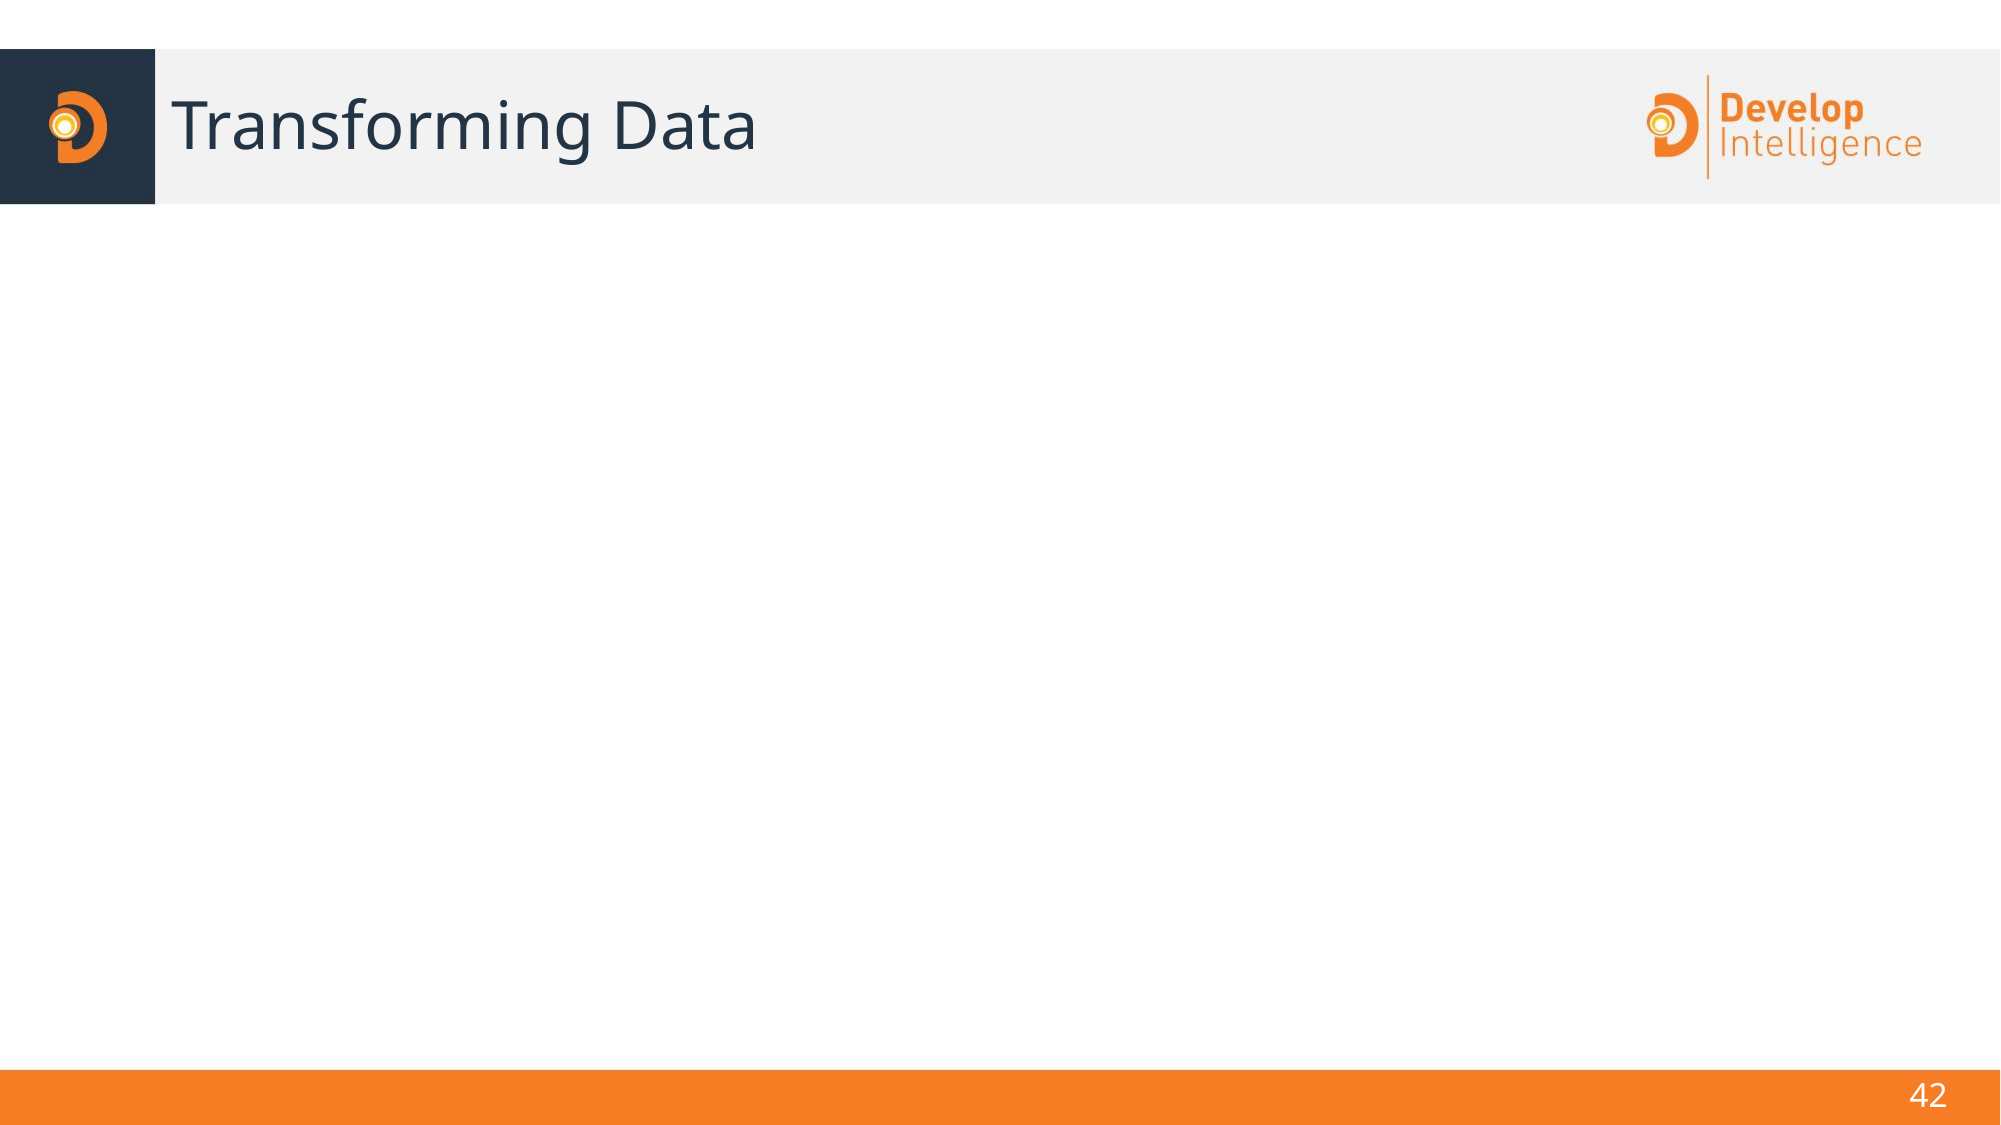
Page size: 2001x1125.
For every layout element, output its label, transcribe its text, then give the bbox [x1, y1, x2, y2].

title Transforming Data [156, 53, 1999, 203]
slide_number 42 [1860, 1072, 1998, 1122]
picture [0, 0, 2001, 1125]
